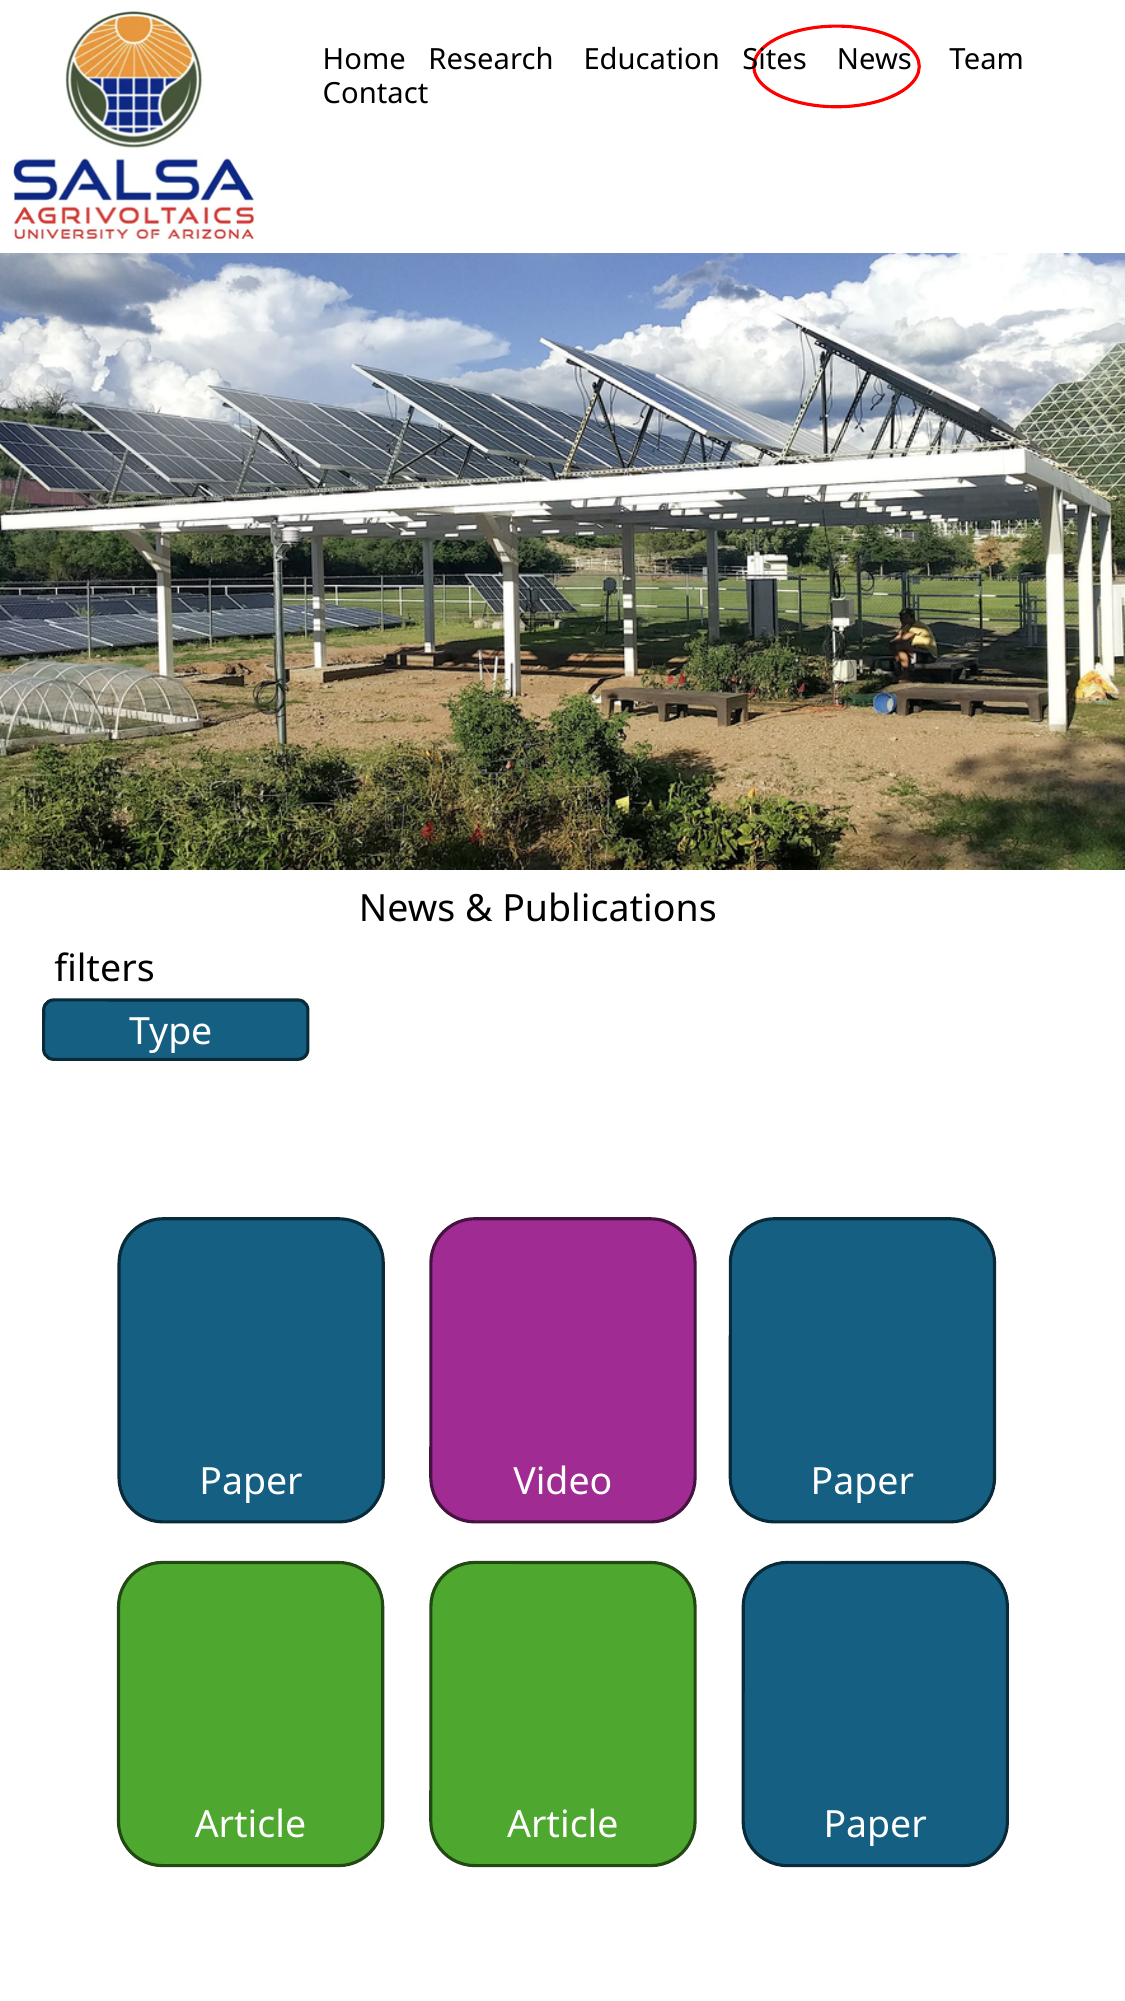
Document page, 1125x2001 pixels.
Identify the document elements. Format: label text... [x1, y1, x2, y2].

picture [0, 0, 265, 248]
text_box News & Publications [344, 876, 732, 937]
text_box Paper [117, 1217, 385, 1524]
text_box Paper [741, 1560, 1009, 1868]
picture [0, 252, 1125, 871]
text_box Video [429, 1217, 697, 1524]
text_box Home Research Education Sites News Team Contact [307, 32, 1125, 118]
text_box Paper [728, 1217, 997, 1524]
text_box [788, 24, 885, 32]
text_box Type [42, 998, 310, 1061]
text_box filters [39, 936, 170, 997]
text_box Article [116, 1560, 385, 1868]
text_box Article [429, 1560, 697, 1868]
